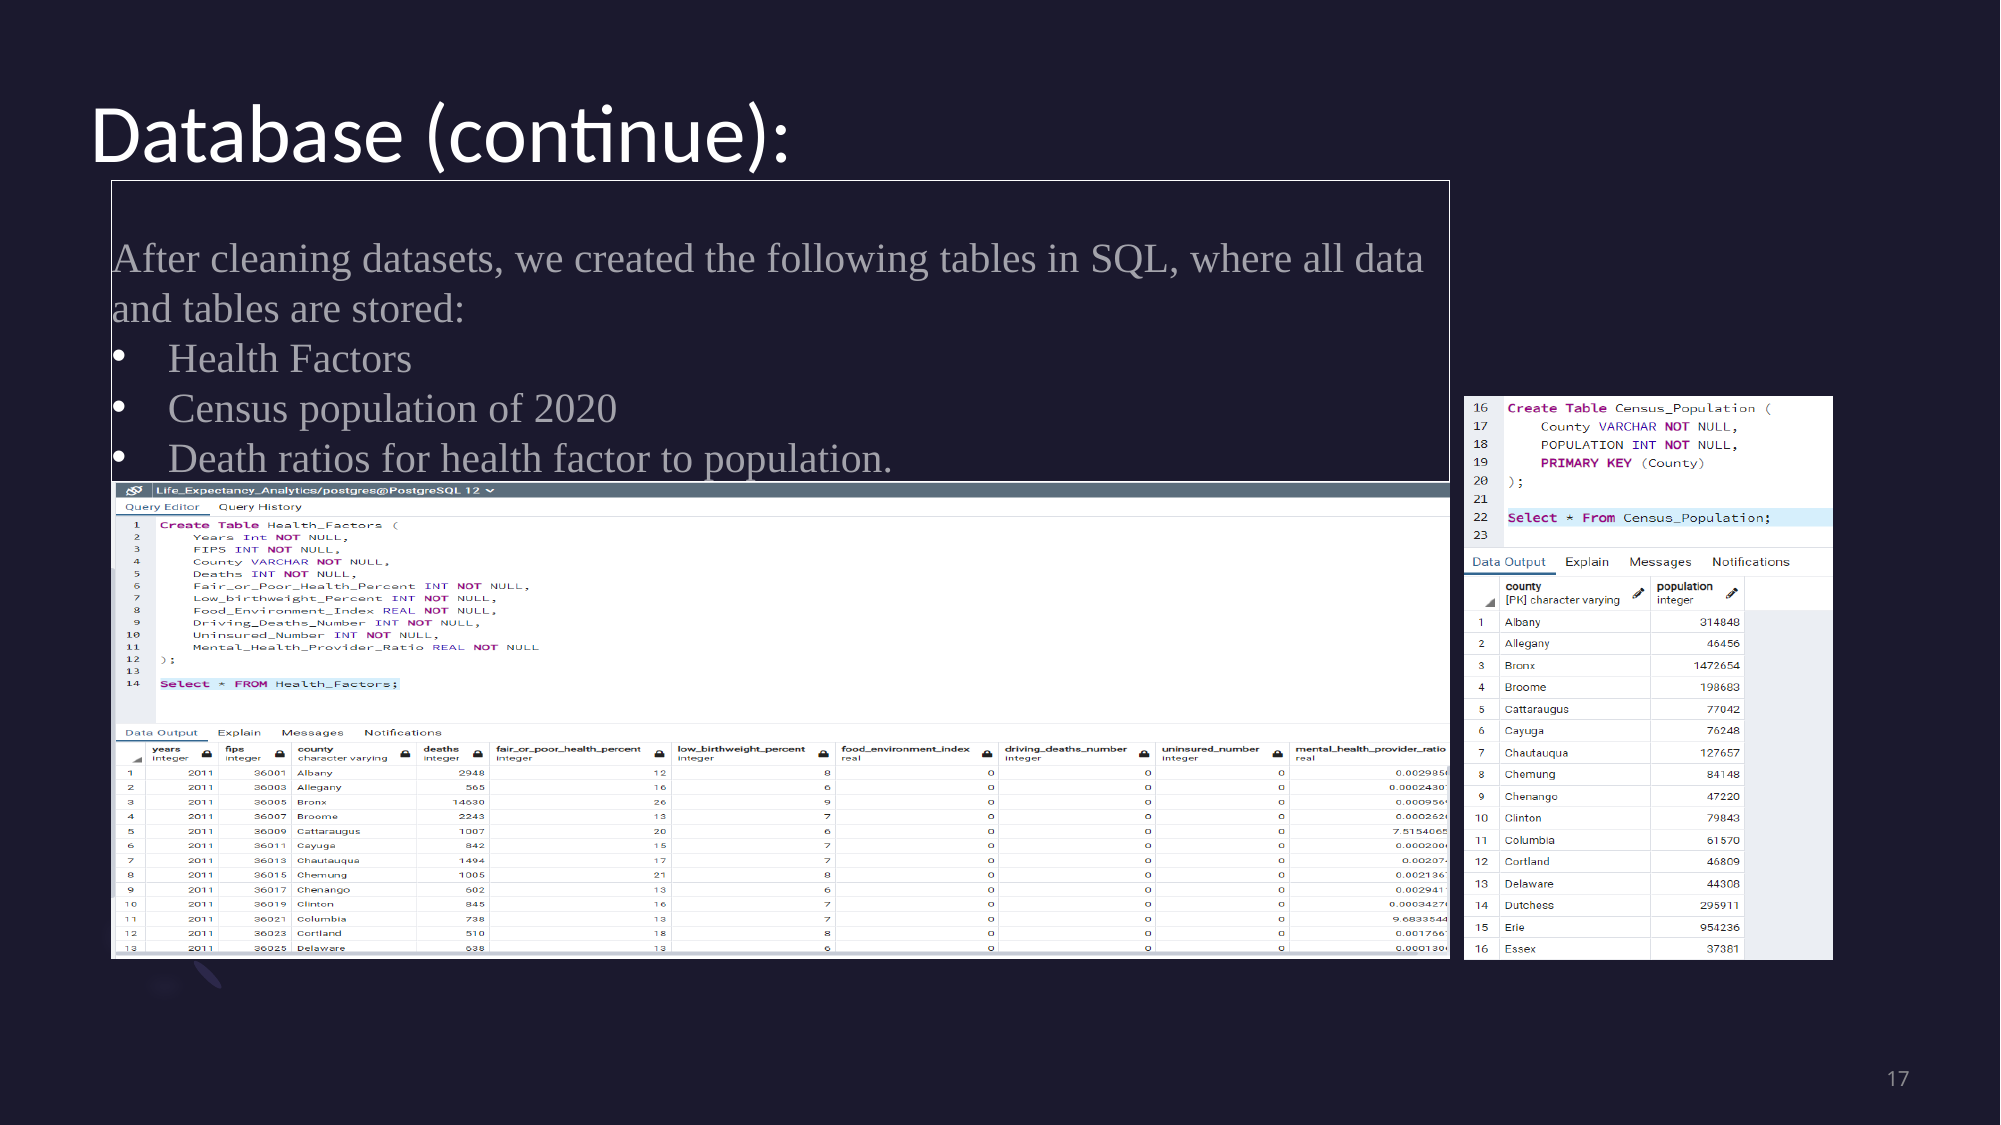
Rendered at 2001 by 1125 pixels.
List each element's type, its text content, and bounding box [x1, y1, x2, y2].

title Database (continue): [90, 90, 1910, 309]
picture [111, 482, 1450, 959]
picture [1464, 396, 1833, 960]
list After cleaning datasets, we created the following tables in SQL, where all data and tables are stored: Health Factors Census population of 2020 Death ratios for health factor to population. [111, 180, 1450, 482]
slide_number 17 [1632, 1067, 1910, 1093]
